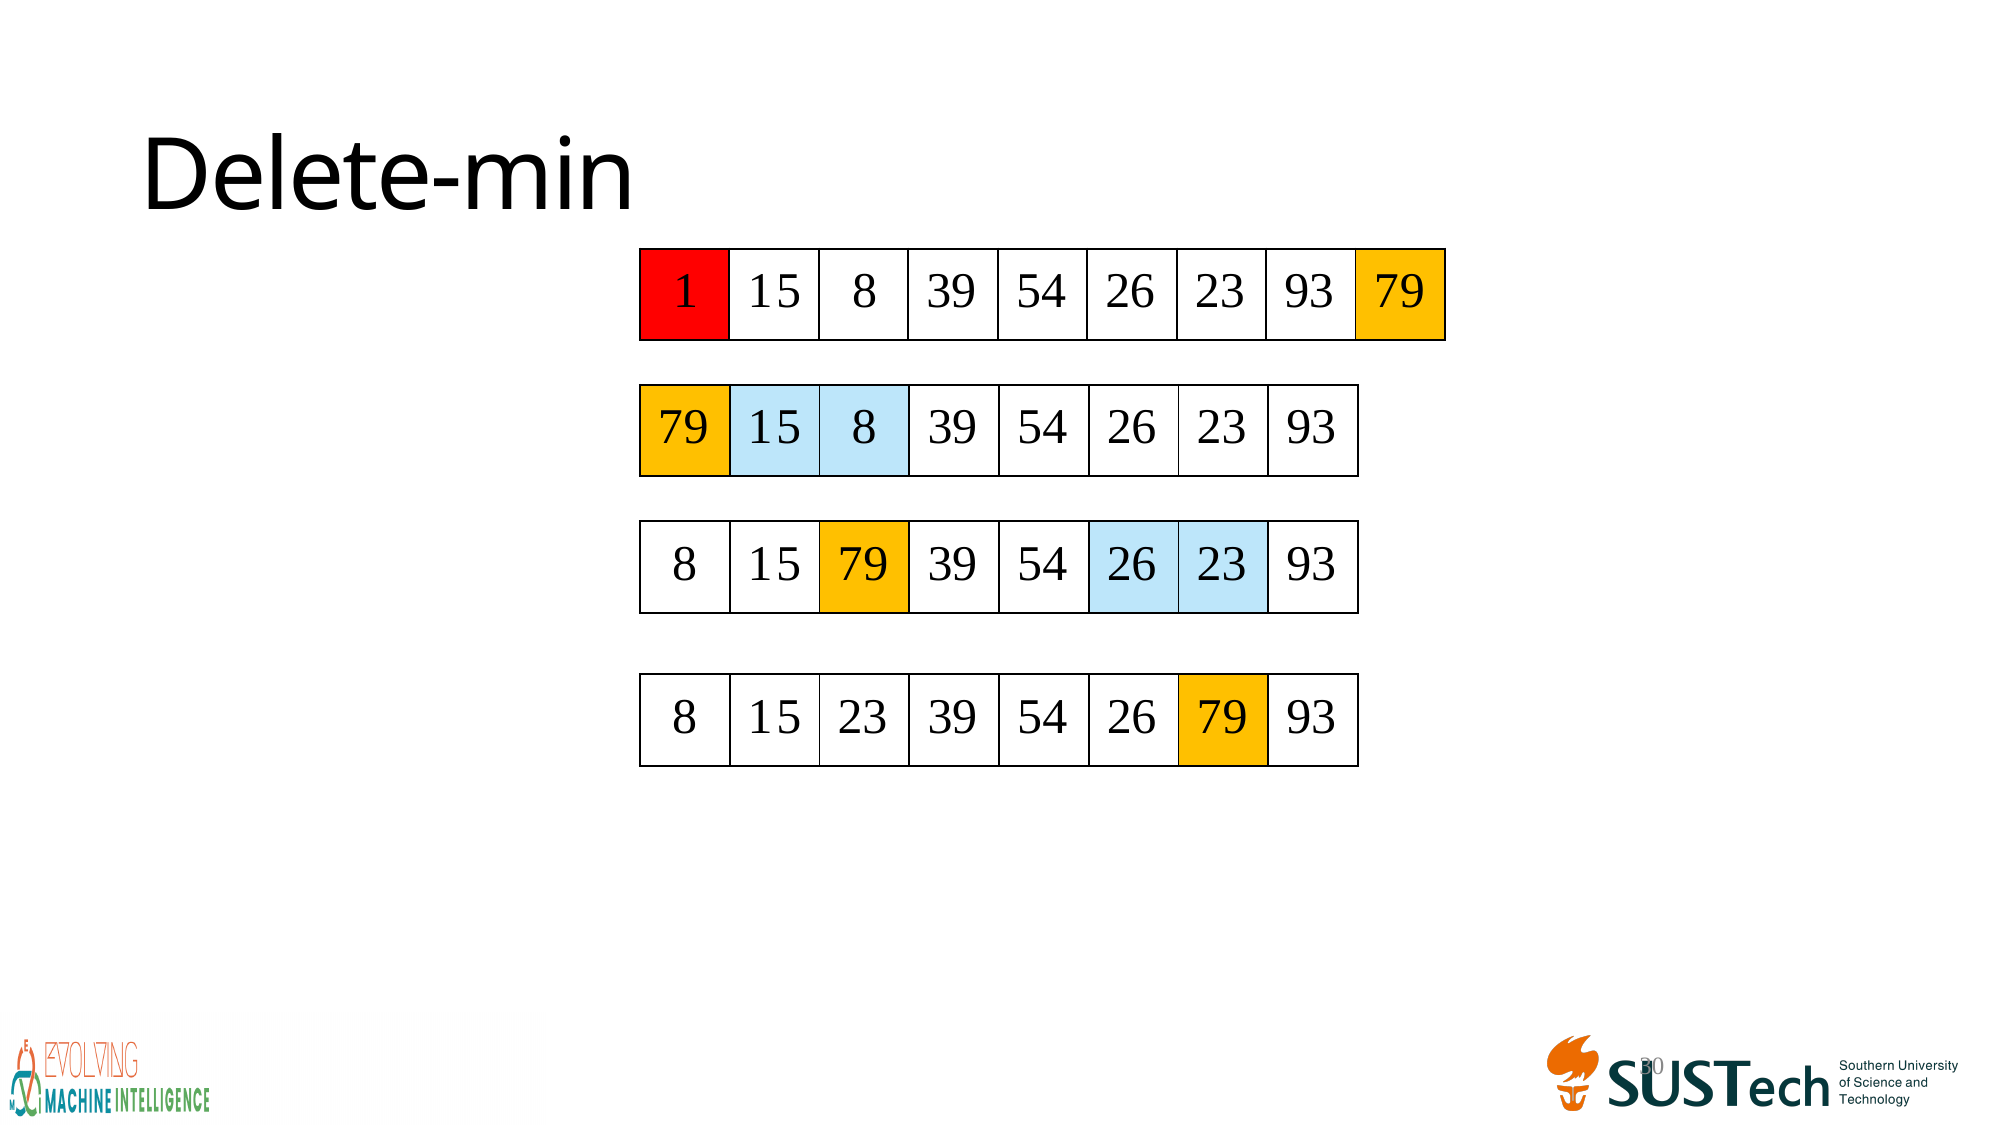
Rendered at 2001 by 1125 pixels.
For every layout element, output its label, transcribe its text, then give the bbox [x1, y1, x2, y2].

table_header 93 [1267, 250, 1355, 339]
table_header 54 [1000, 386, 1088, 475]
table_header 79 [1179, 675, 1267, 765]
table_header 79 [641, 386, 729, 475]
picture [0, 1012, 547, 1125]
table_header 8 [820, 386, 908, 475]
table_header 26 [1090, 522, 1178, 612]
table_header 93 [1269, 522, 1357, 612]
table_header 93 [1269, 675, 1357, 765]
table_header 26 [1088, 250, 1176, 339]
picture [1547, 1035, 1958, 1111]
table_header 15 [731, 522, 819, 612]
table_header 15 [731, 386, 819, 475]
table_header 23 [1178, 250, 1265, 339]
table_header 26 [1090, 386, 1178, 475]
table_header 93 [1269, 386, 1357, 475]
table_header 23 [1179, 386, 1267, 475]
table_header 39 [910, 675, 998, 765]
table_header 54 [999, 250, 1086, 339]
table_header 79 [820, 522, 908, 612]
table_header 54 [1000, 675, 1088, 765]
table_header 39 [910, 386, 998, 475]
table_header 8 [641, 675, 729, 765]
table_header 23 [1179, 522, 1267, 612]
table_header 26 [1090, 675, 1178, 765]
table_header 8 [641, 522, 729, 612]
table_header 39 [909, 250, 997, 339]
table_header 39 [910, 522, 998, 612]
table_header 54 [1000, 522, 1088, 612]
table_header 15 [731, 675, 819, 765]
table_header 8 [820, 250, 907, 339]
table_header 15 [730, 250, 818, 339]
table_header 79 [1356, 250, 1444, 339]
table_header 1 [641, 250, 728, 339]
table_header 23 [820, 675, 908, 765]
text_box 30 [1630, 1050, 1669, 1080]
title Delete-min [137, 73, 1863, 264]
